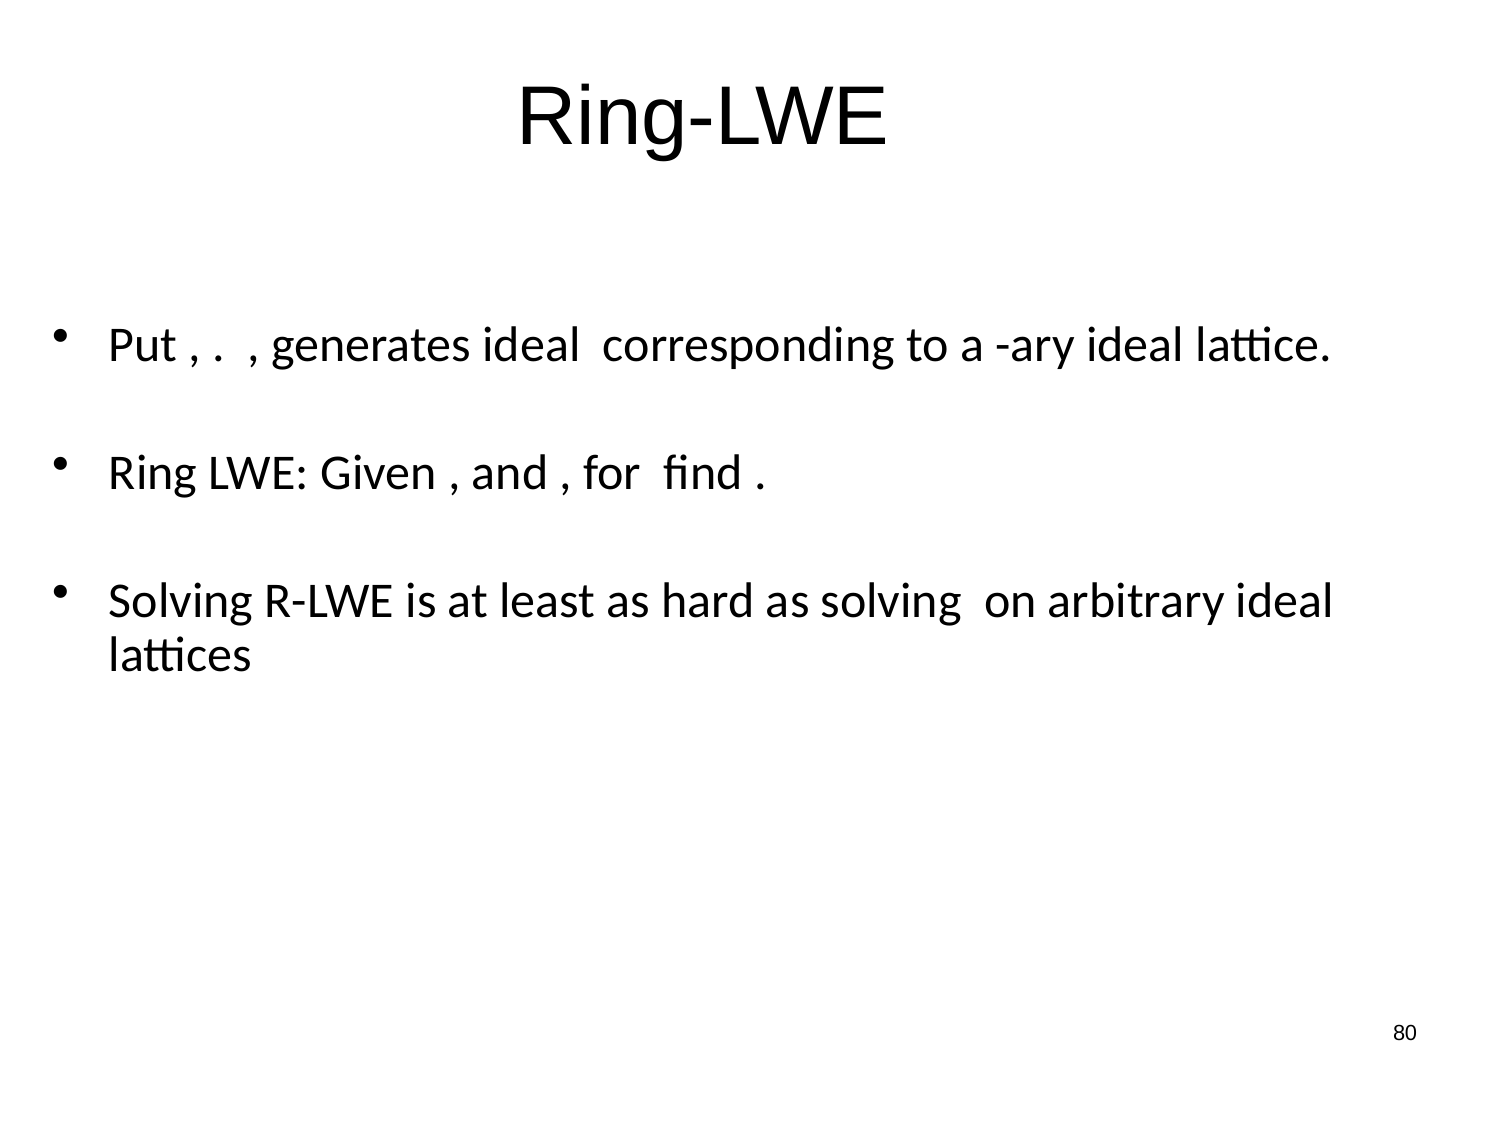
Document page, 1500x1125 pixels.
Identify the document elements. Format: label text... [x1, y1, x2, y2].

title Ring-LWE [224, 49, 1182, 173]
slide_number 80 [1193, 1011, 1429, 1070]
